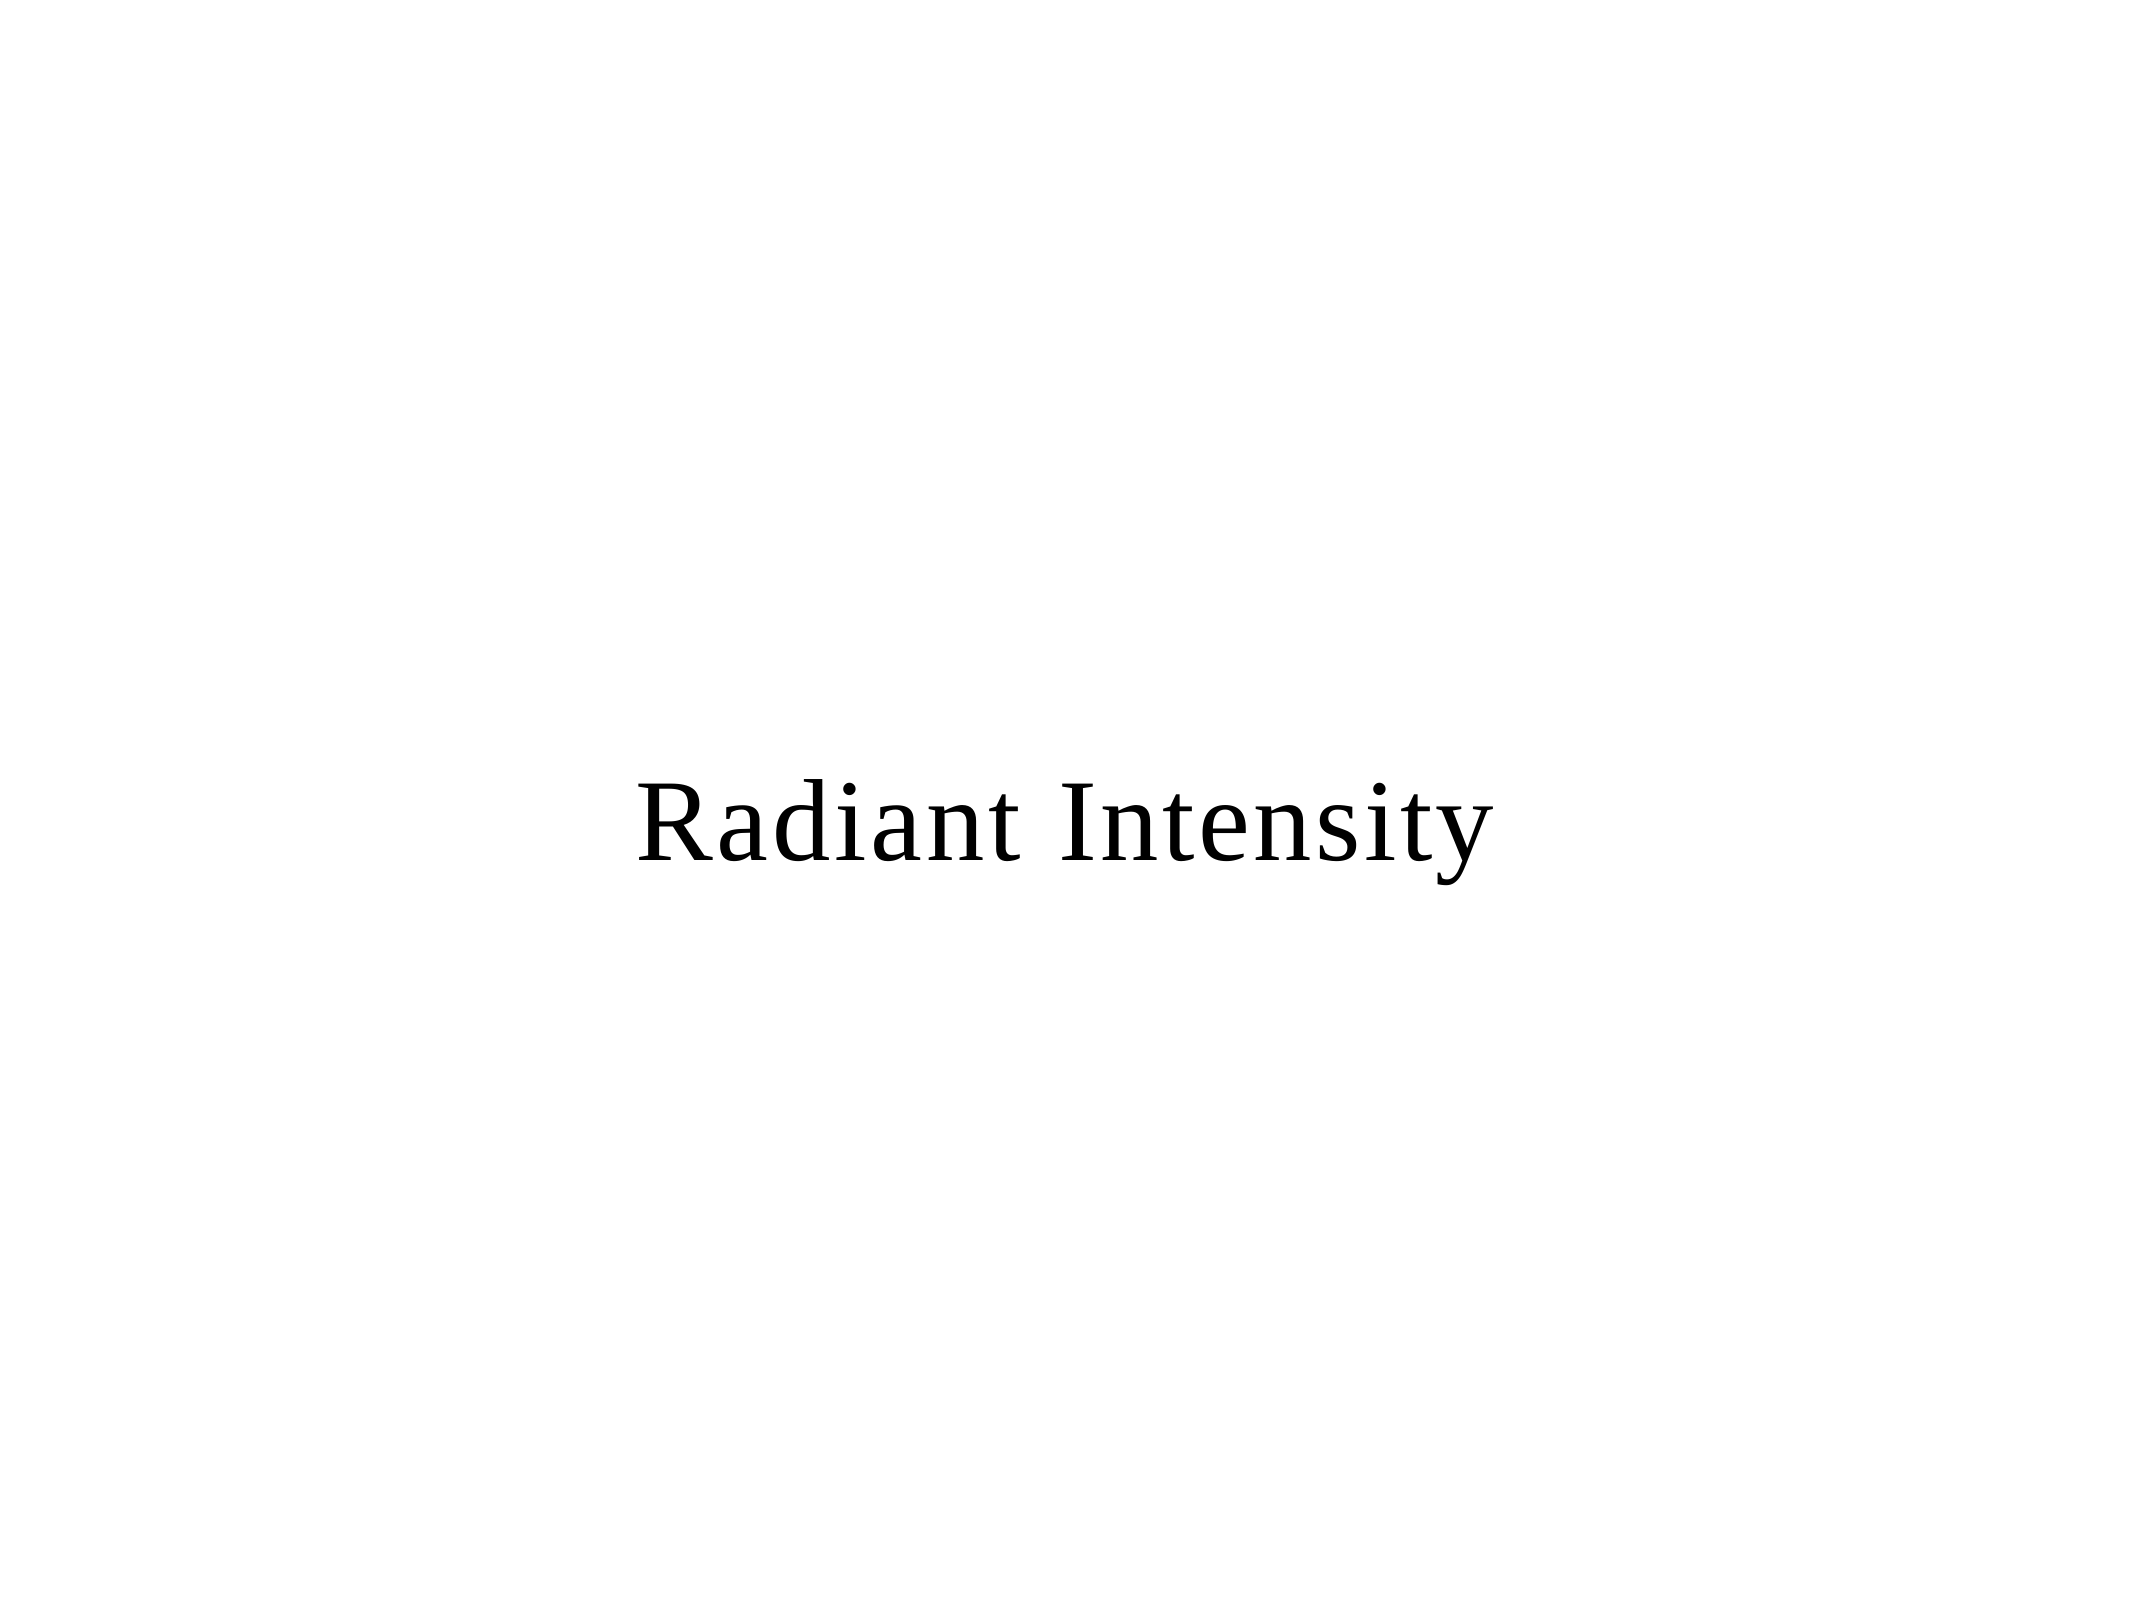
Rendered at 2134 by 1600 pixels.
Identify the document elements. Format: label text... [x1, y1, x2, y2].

text_box Radiant Intensity [635, 725, 1519, 884]
